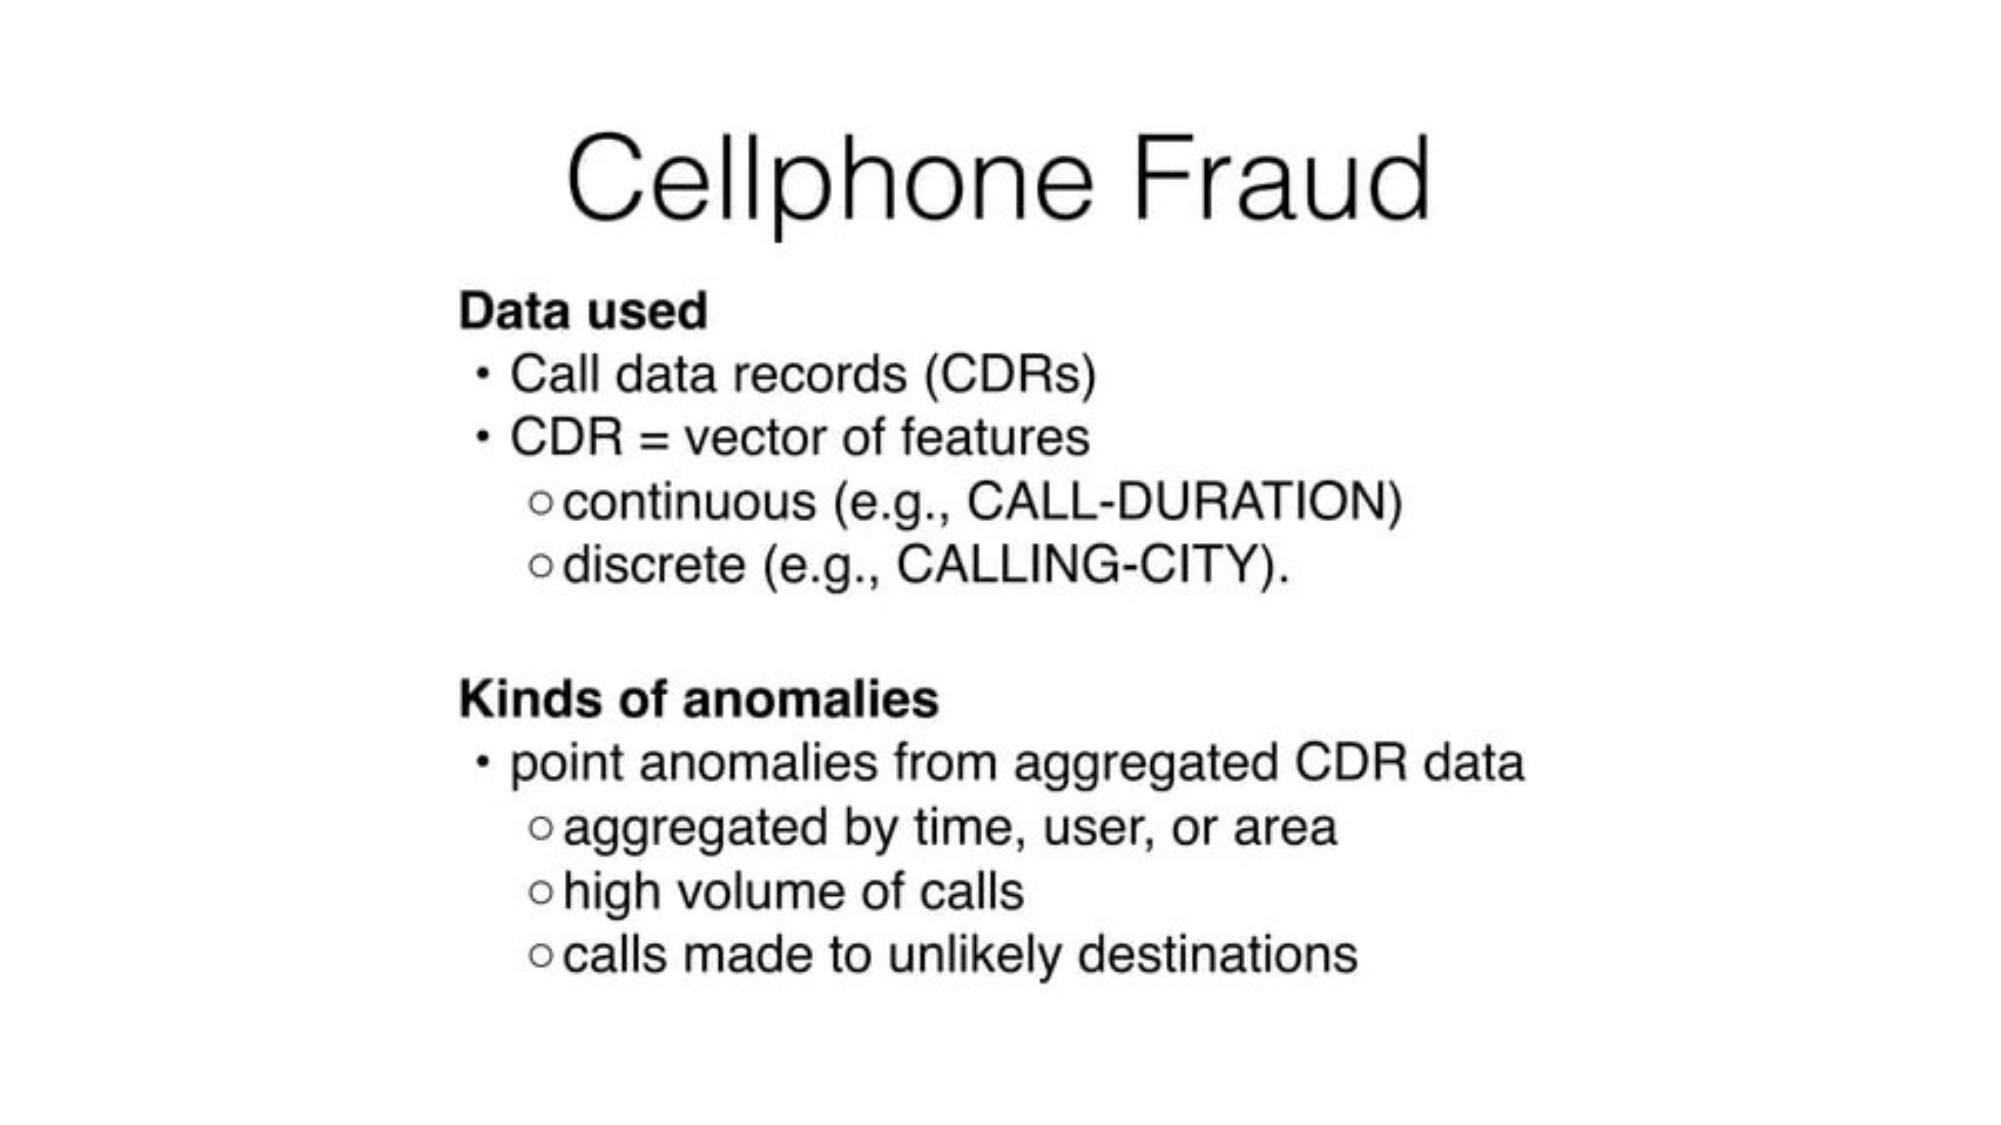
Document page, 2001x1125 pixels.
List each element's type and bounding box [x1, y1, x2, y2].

picture [456, 126, 1529, 996]
